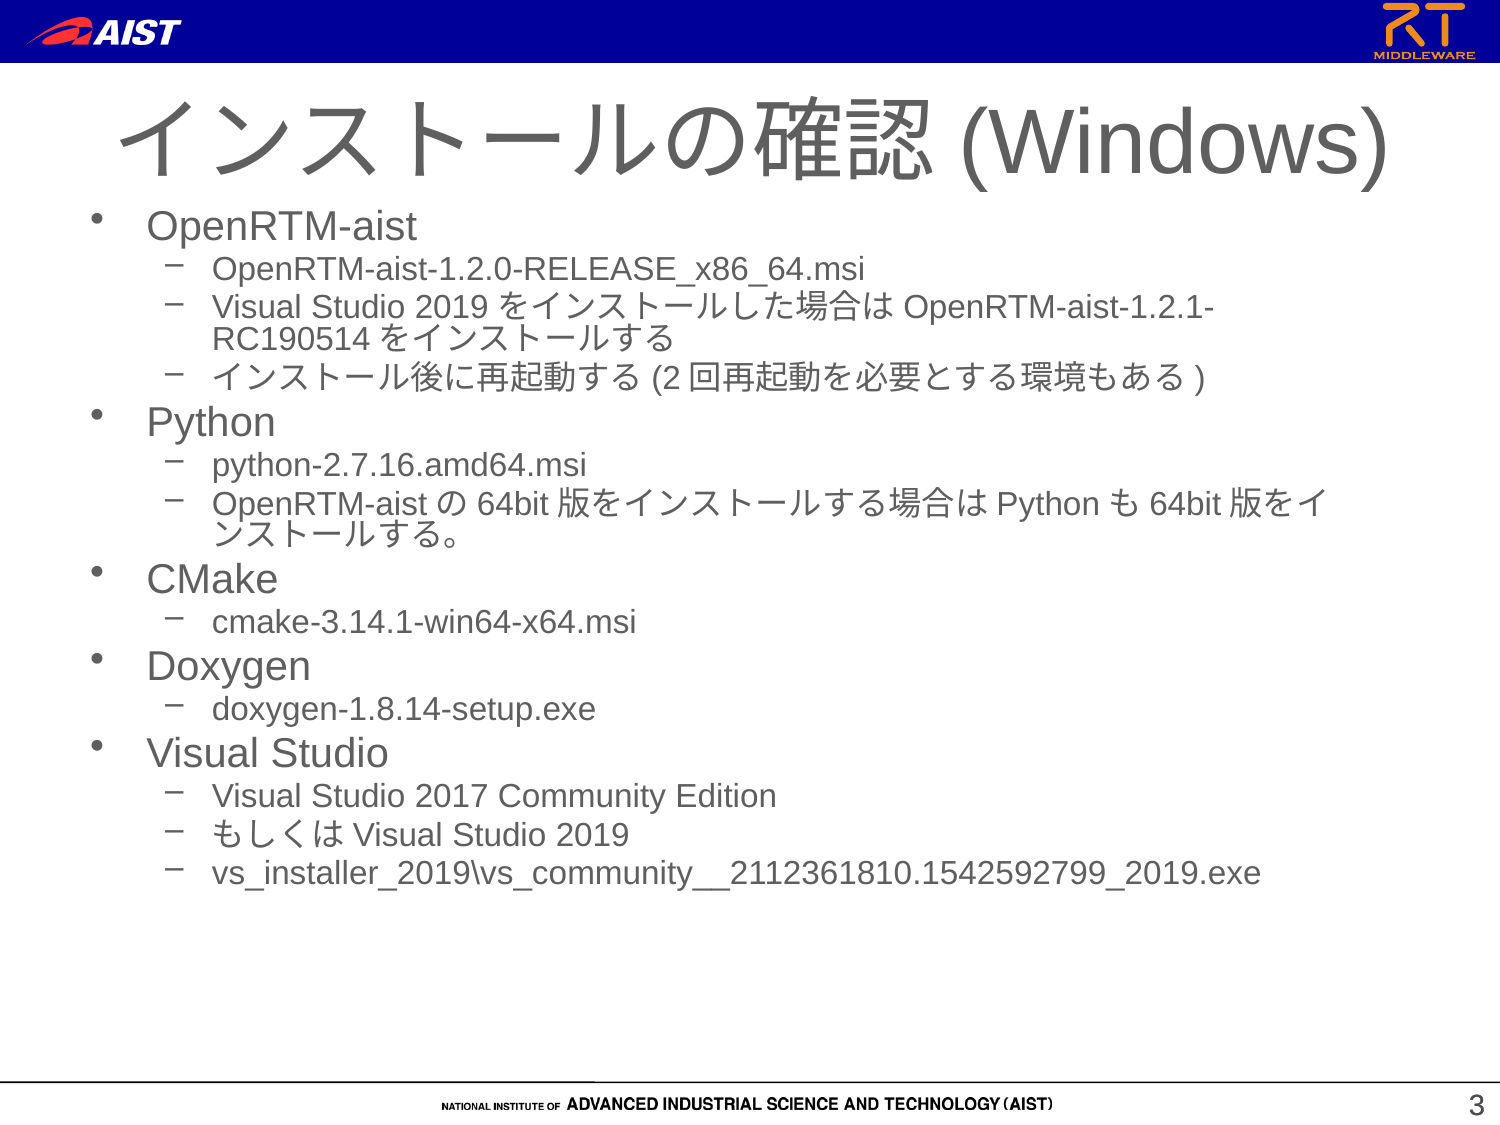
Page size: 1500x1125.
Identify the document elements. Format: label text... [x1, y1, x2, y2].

picture [442, 1097, 1052, 1110]
title インストールの確認(Windows) [29, 66, 1474, 208]
list OpenRTM-aist OpenRTM-aist-1.2.0-RELEASE_x86_64.msi Visual Studio 2019をインストールした場合はOpenRTM-aist-1.2.1-RC190514をインストールする インストール後に再起動する(2回再起動を必要とする環境もある) Python python-2.7.16.amd64.msi OpenRTM-aistの64bit版をインストールする場合はPythonも64bit版をインストールする。 CMake cmake-3.14.1-win64-x64.msi Doxygen doxygen-1.8.14-setup.exe Visual Studio Visual Studio 2017 Community Edition もしくはVisual Studio 2019 vs_installer_2019\vs_community__2112361810.1542592799_2019.exe [75, 208, 1374, 925]
picture [0, 0, 1500, 63]
text_box 3 [1149, 1078, 1500, 1125]
